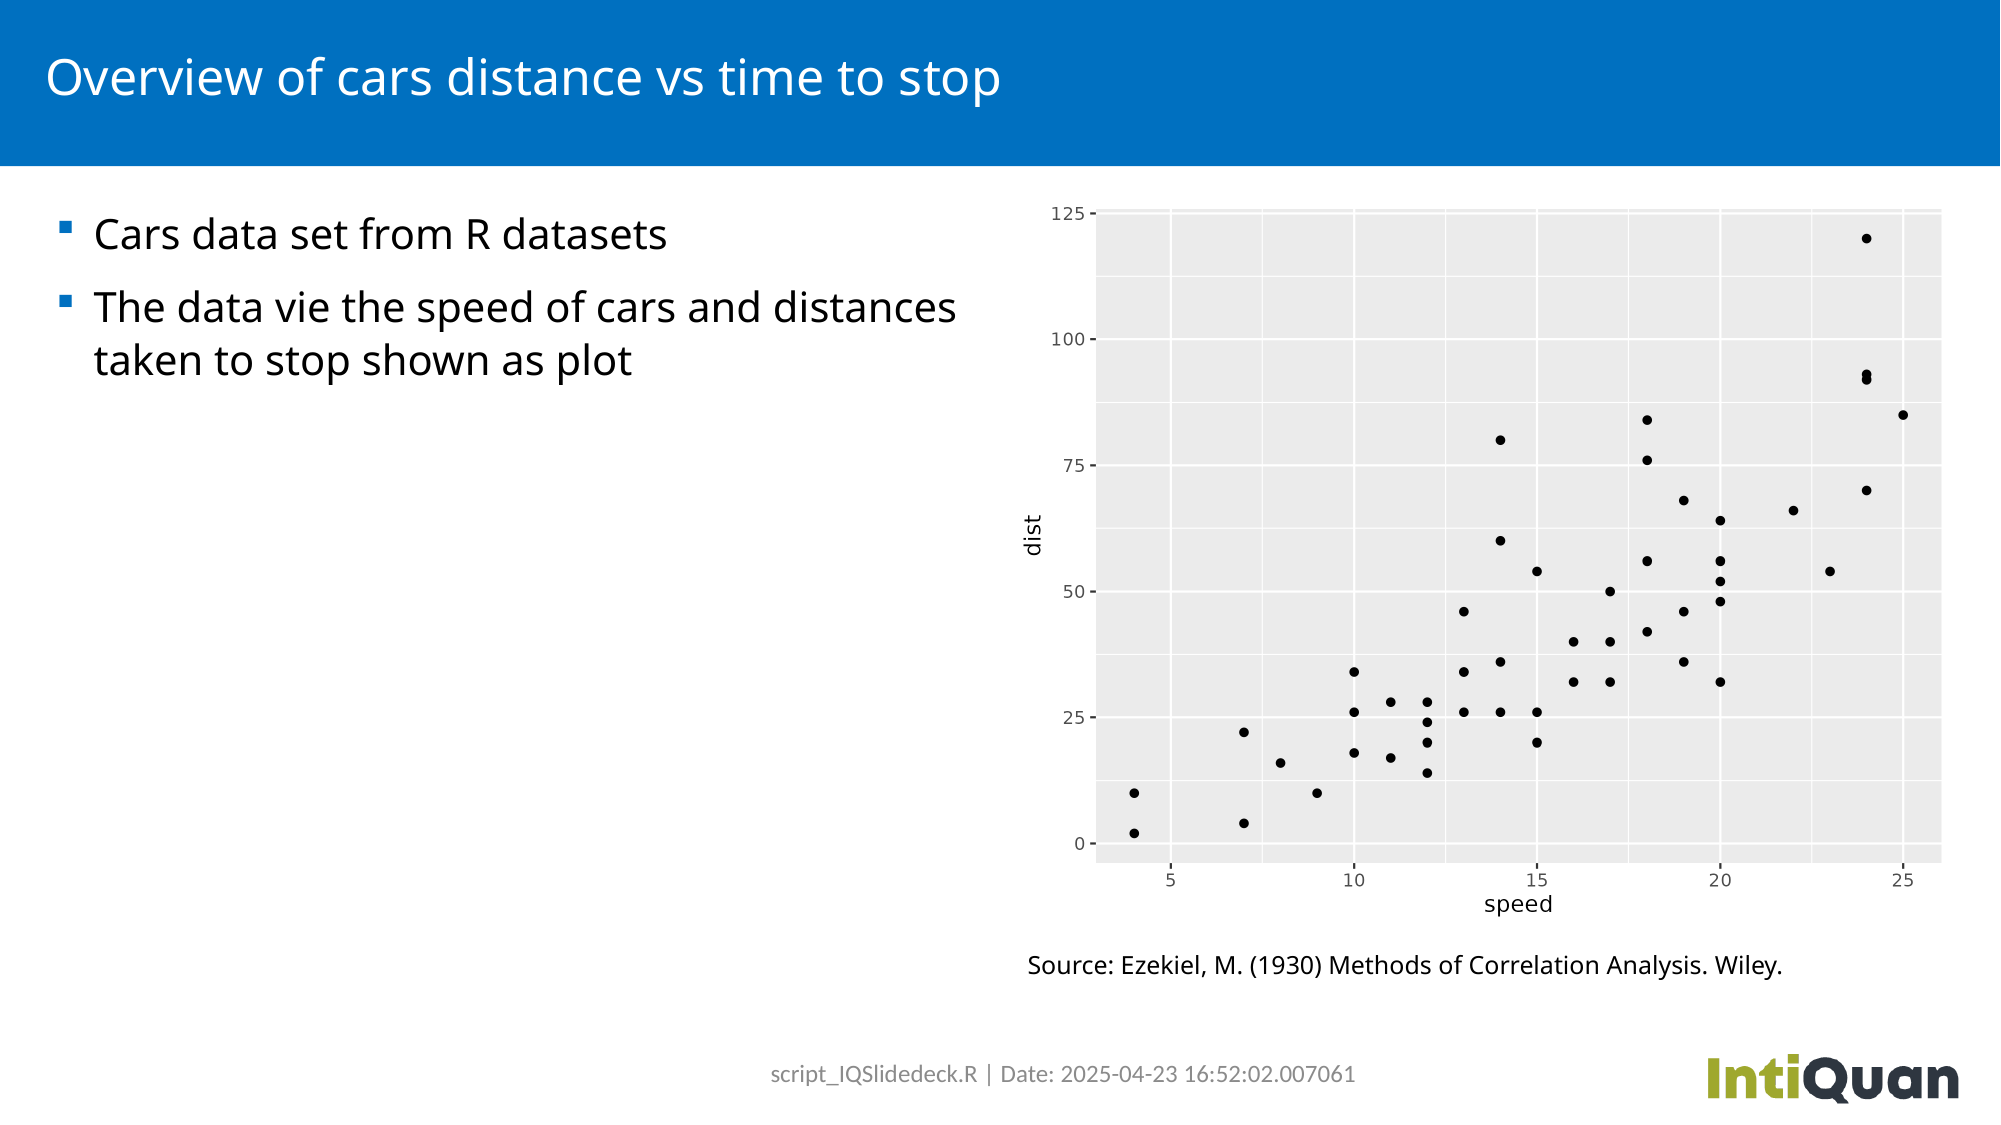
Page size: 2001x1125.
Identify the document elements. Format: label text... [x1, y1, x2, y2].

list Source: Ezekiel, M. (1930) Methods of Correlation Analysis. Wiley. [1012, 940, 1953, 1014]
list Cars data set from R datasets The data vie the speed of cars and distances taken to stop shown as plot [41, 197, 988, 1014]
picture [1704, 1048, 1959, 1110]
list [1012, 197, 1952, 928]
title Overview of cars distance vs time to stop [0, 0, 2000, 167]
footer script_IQSlidedeck.R | Date: 2025-04-23 16:52:02.007061 [449, 1042, 1679, 1103]
